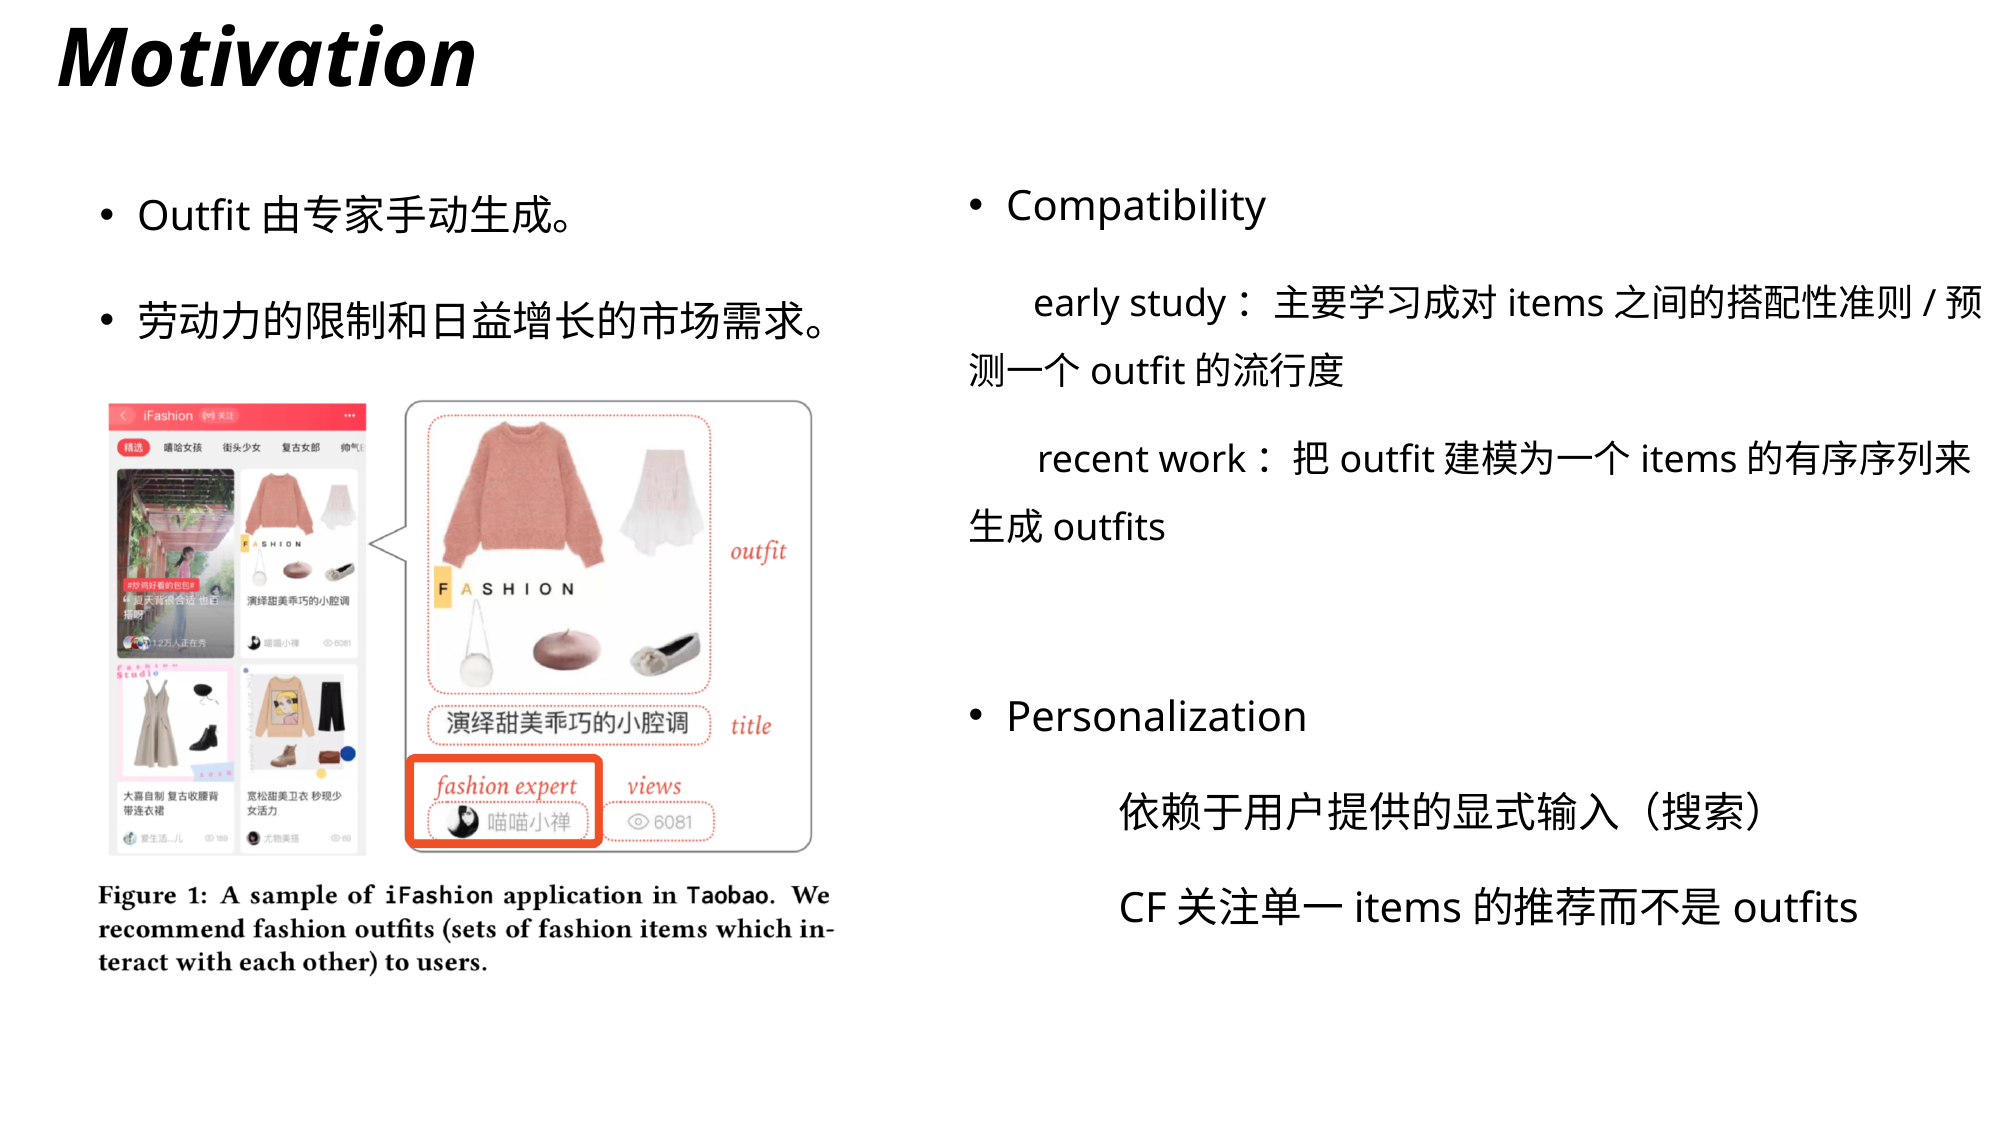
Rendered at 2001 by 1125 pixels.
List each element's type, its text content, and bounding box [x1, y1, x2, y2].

picture [84, 392, 840, 979]
list Outfit由专家手动生成。 劳动力的限制和日益增长的市场需求。 [84, 146, 840, 355]
title Motivation [41, 8, 1074, 112]
text_box Compatibility early study：主要学习成对items之间的搭配性准则/预测一个outfit的流行度 recent work：把outfit建模为一个items的有序序列来生成outfits Personalization 依赖于用户提供的显式输入（搜索） CF关注单一items的推荐而不是outfits [953, 146, 2000, 785]
